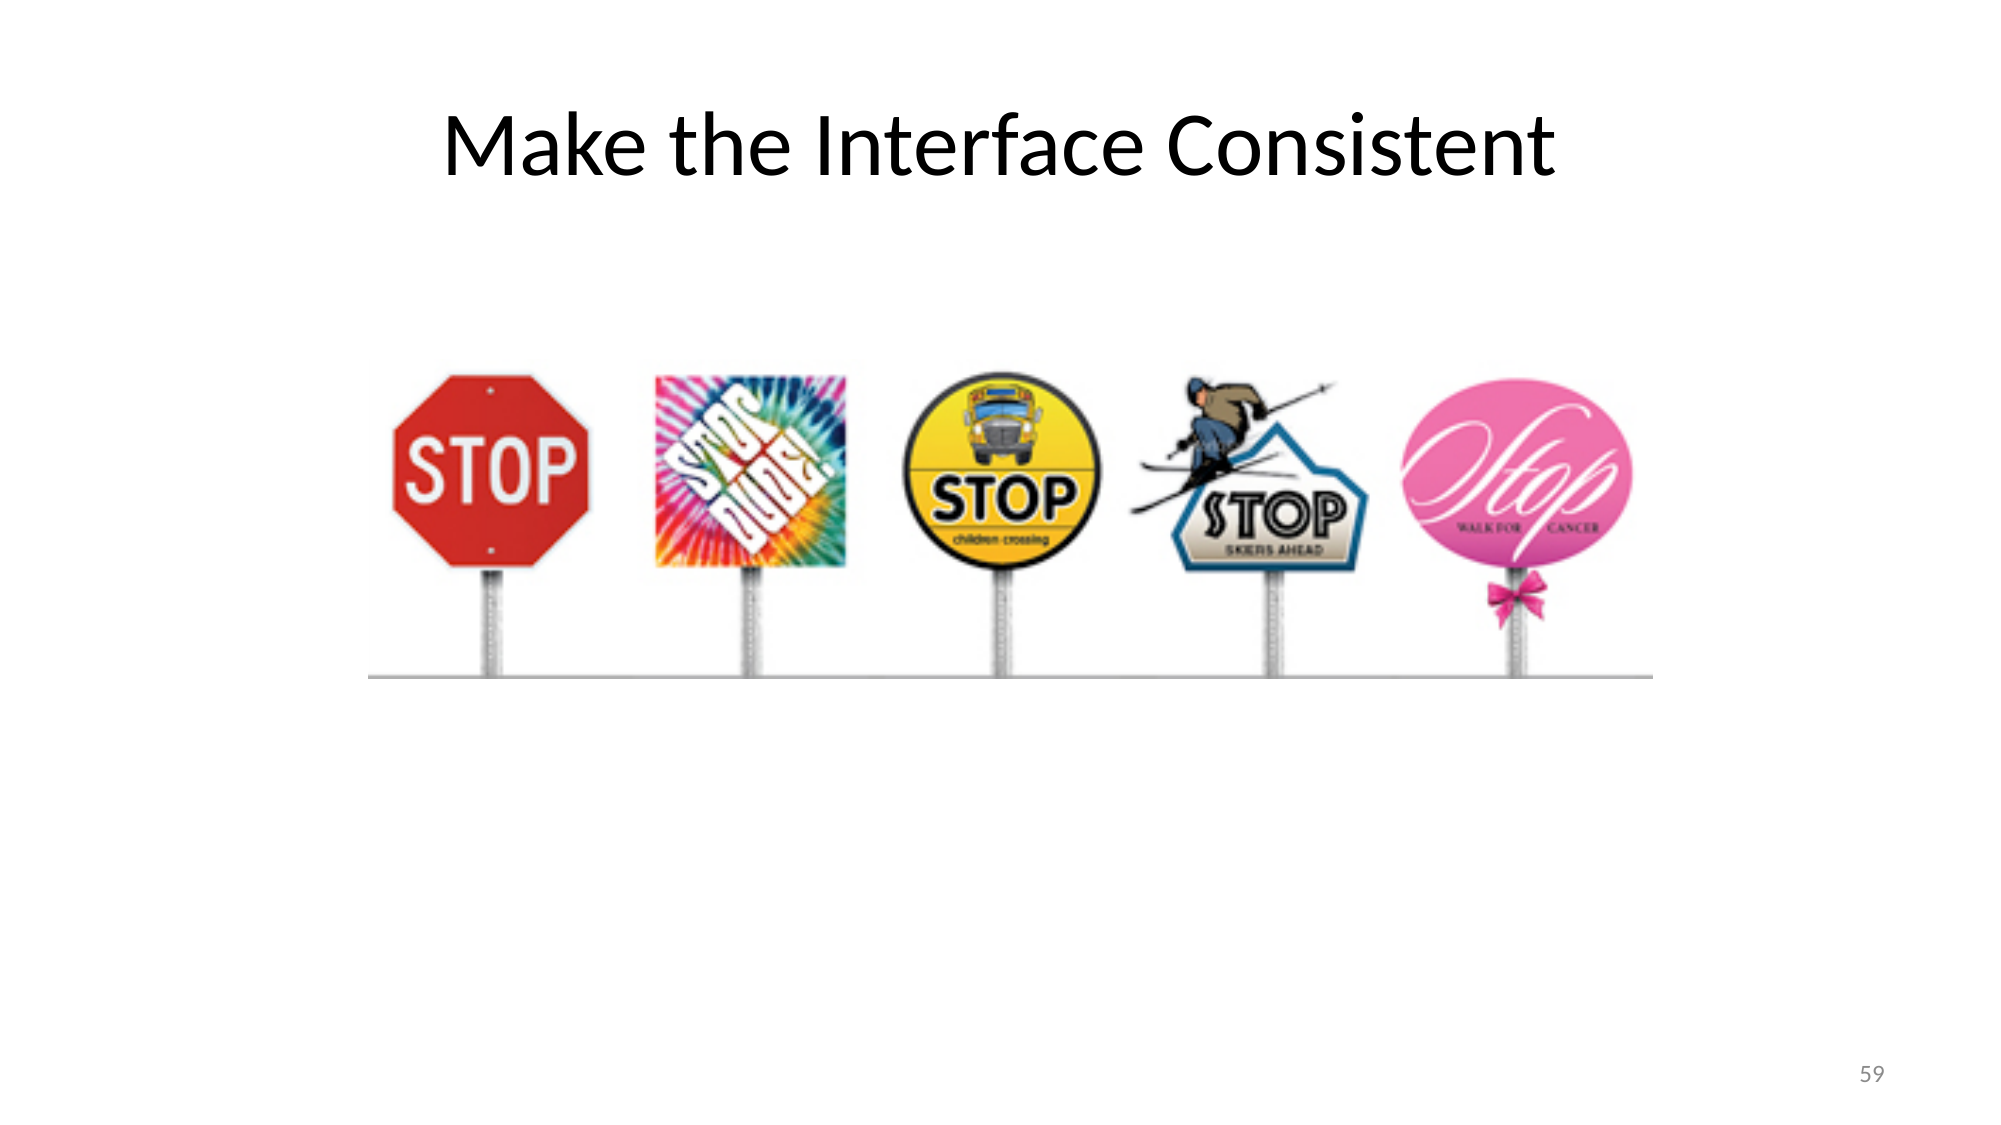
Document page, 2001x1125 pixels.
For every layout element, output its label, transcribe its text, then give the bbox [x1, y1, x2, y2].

picture [368, 358, 1653, 679]
slide_number 59 [1433, 1042, 1900, 1103]
title Make the Interface Consistent [99, 45, 1900, 233]
